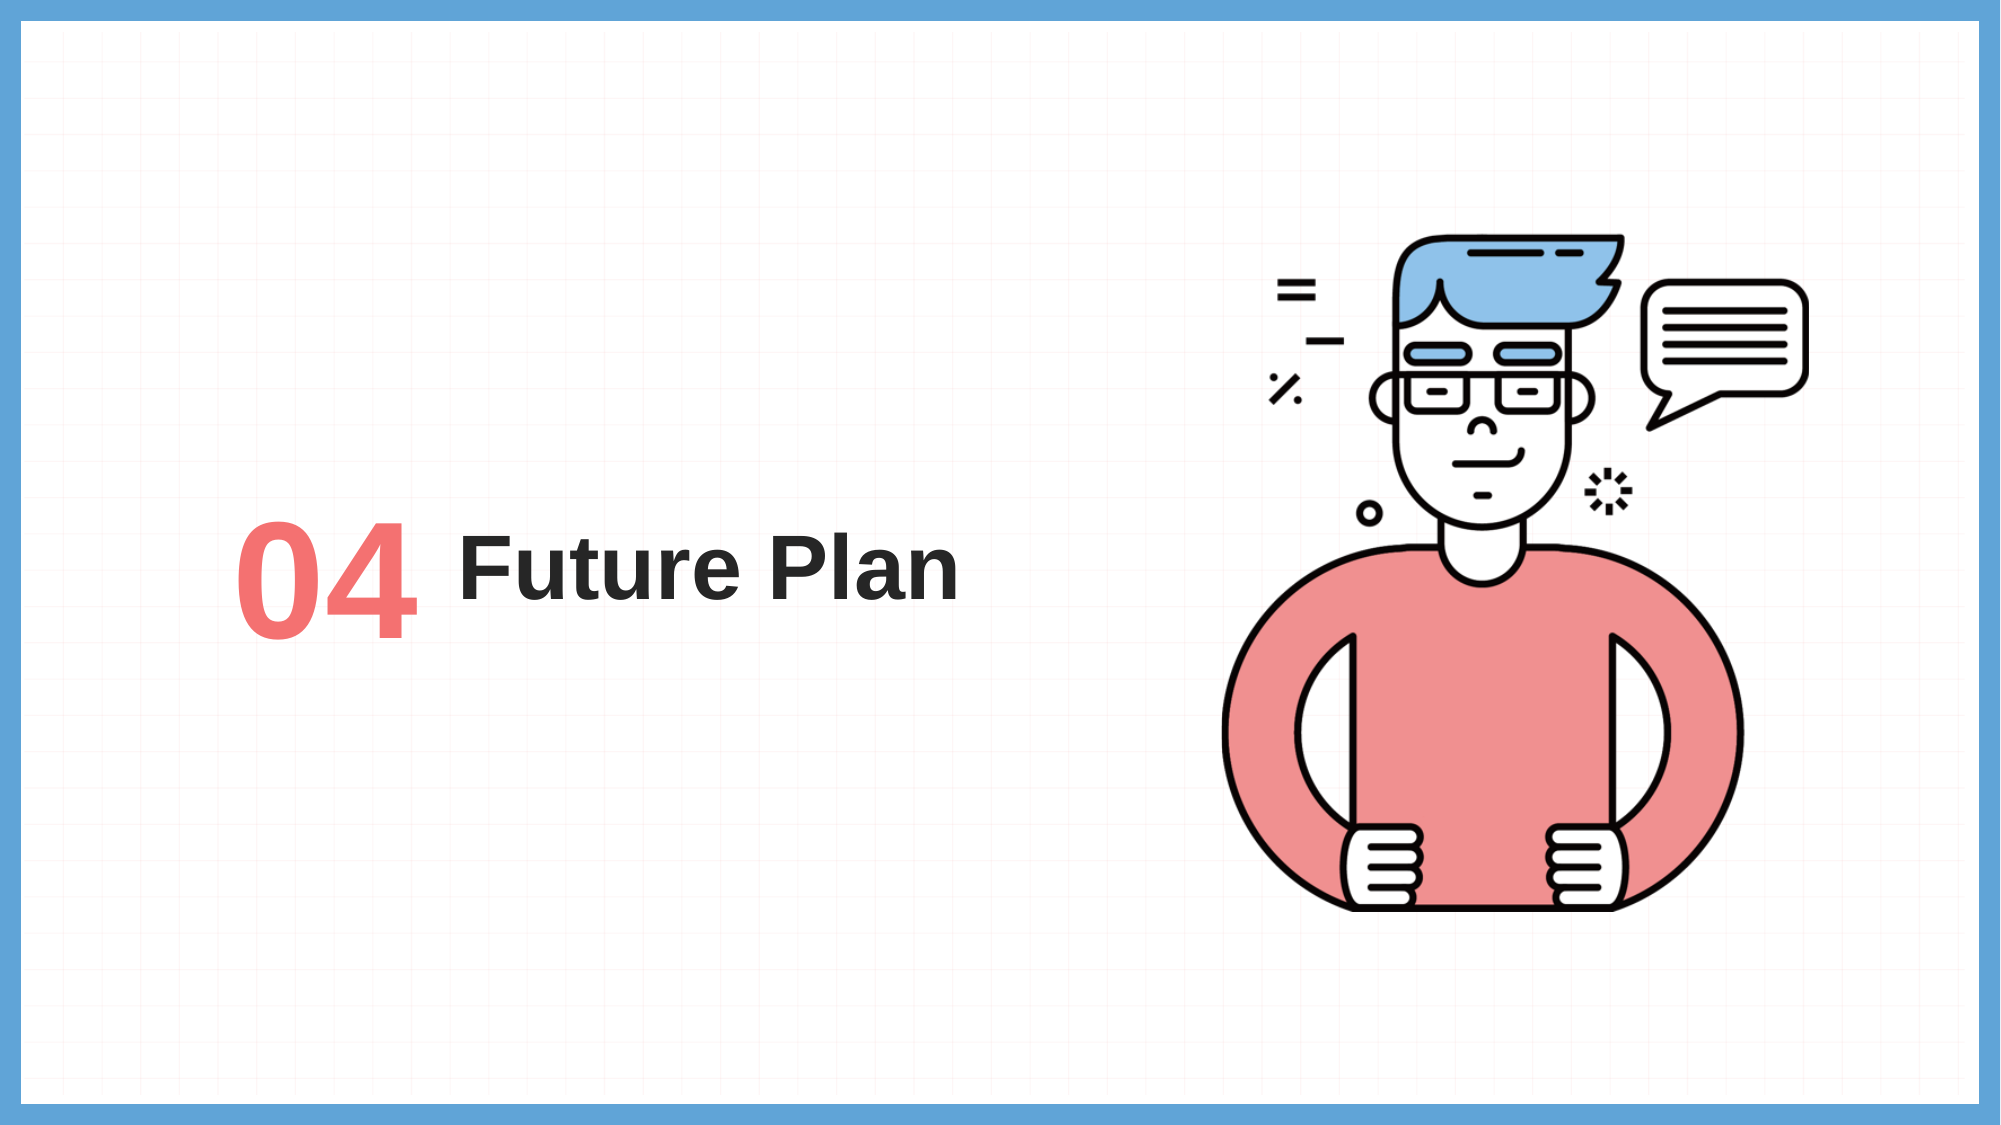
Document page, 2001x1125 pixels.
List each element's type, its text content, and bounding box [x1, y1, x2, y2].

picture [1221, 208, 1809, 912]
title Future Plan [457, 266, 1204, 859]
list 04 [105, 246, 419, 839]
